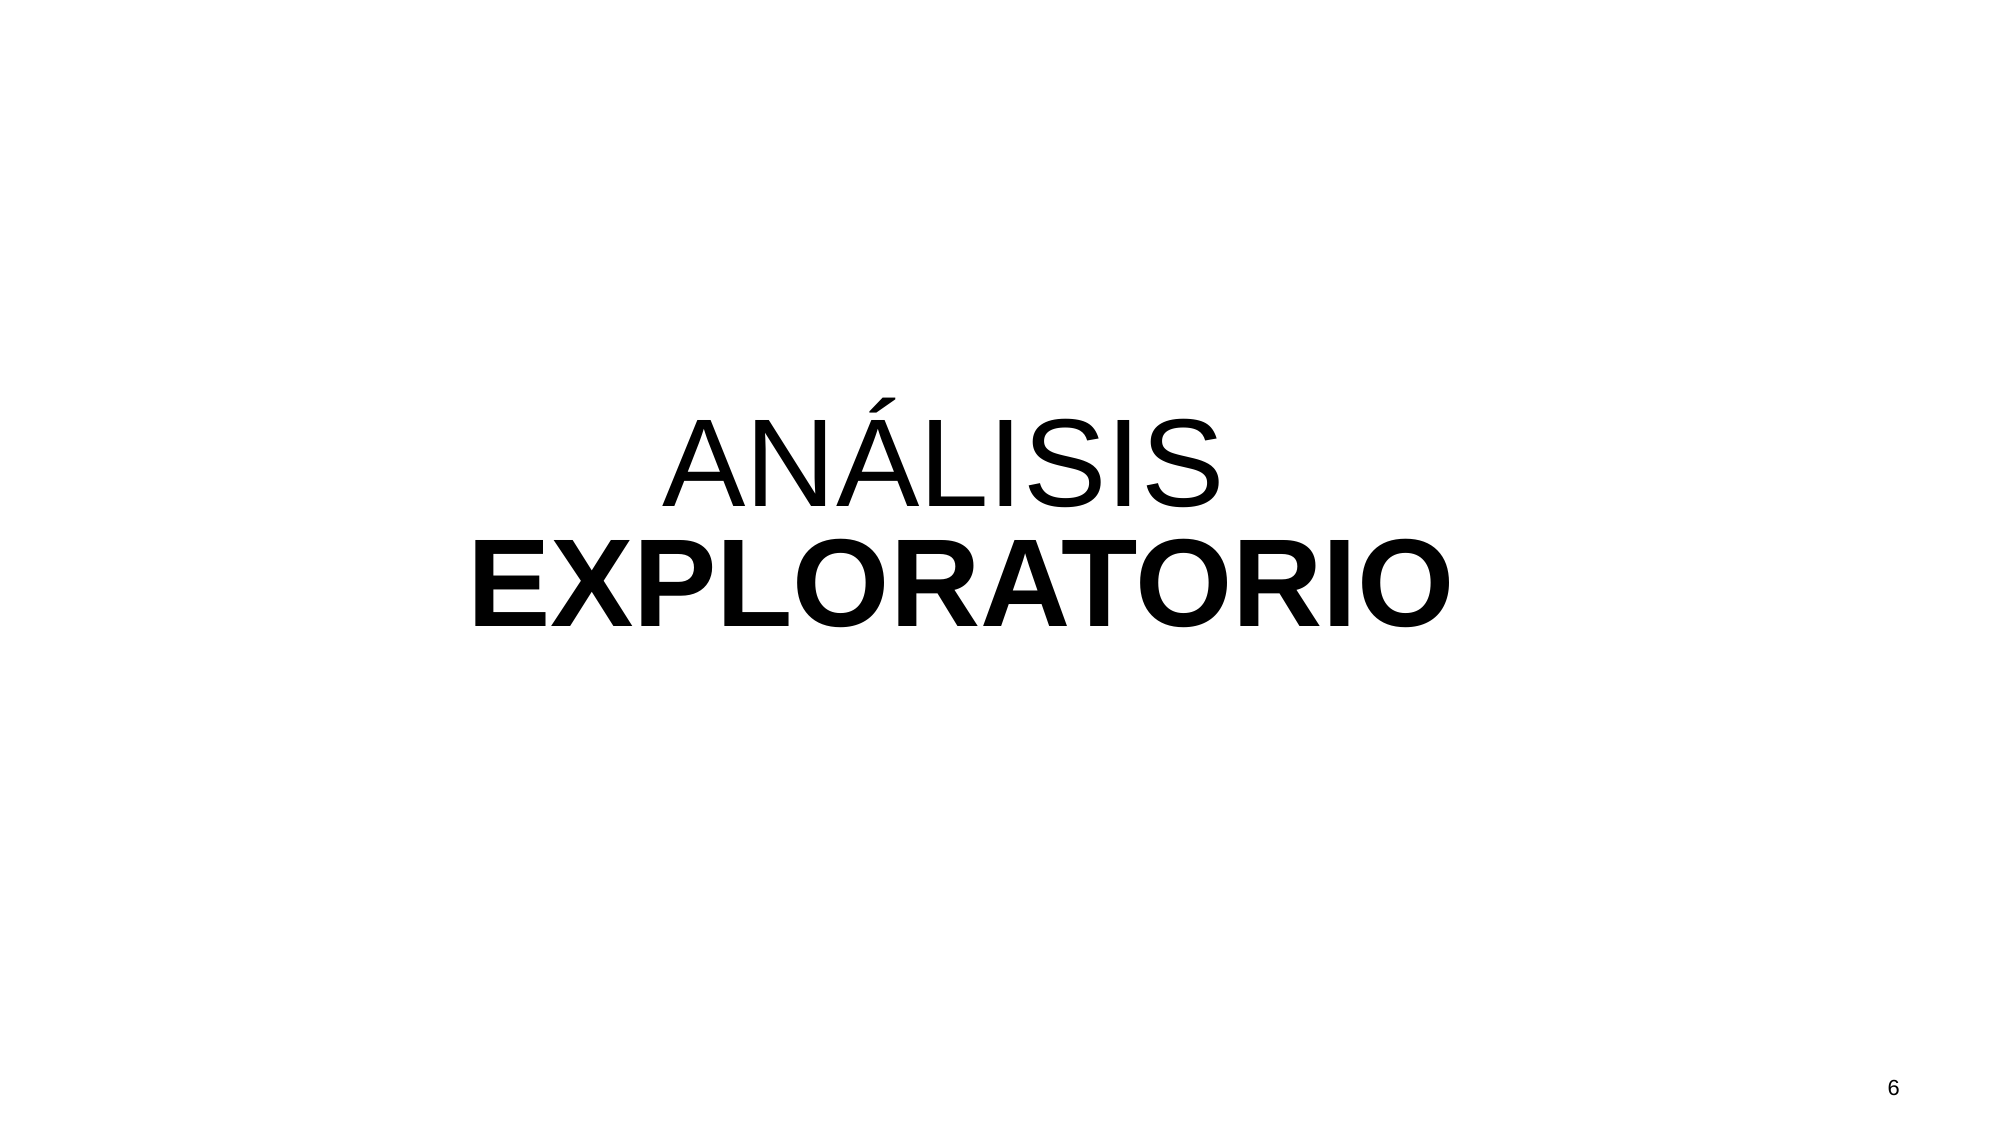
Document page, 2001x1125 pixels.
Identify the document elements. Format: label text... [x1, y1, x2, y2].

text_box 6 [1887, 1069, 2000, 1104]
text_box ANÁLISIS EXPLORATORIO [70, 410, 1852, 652]
